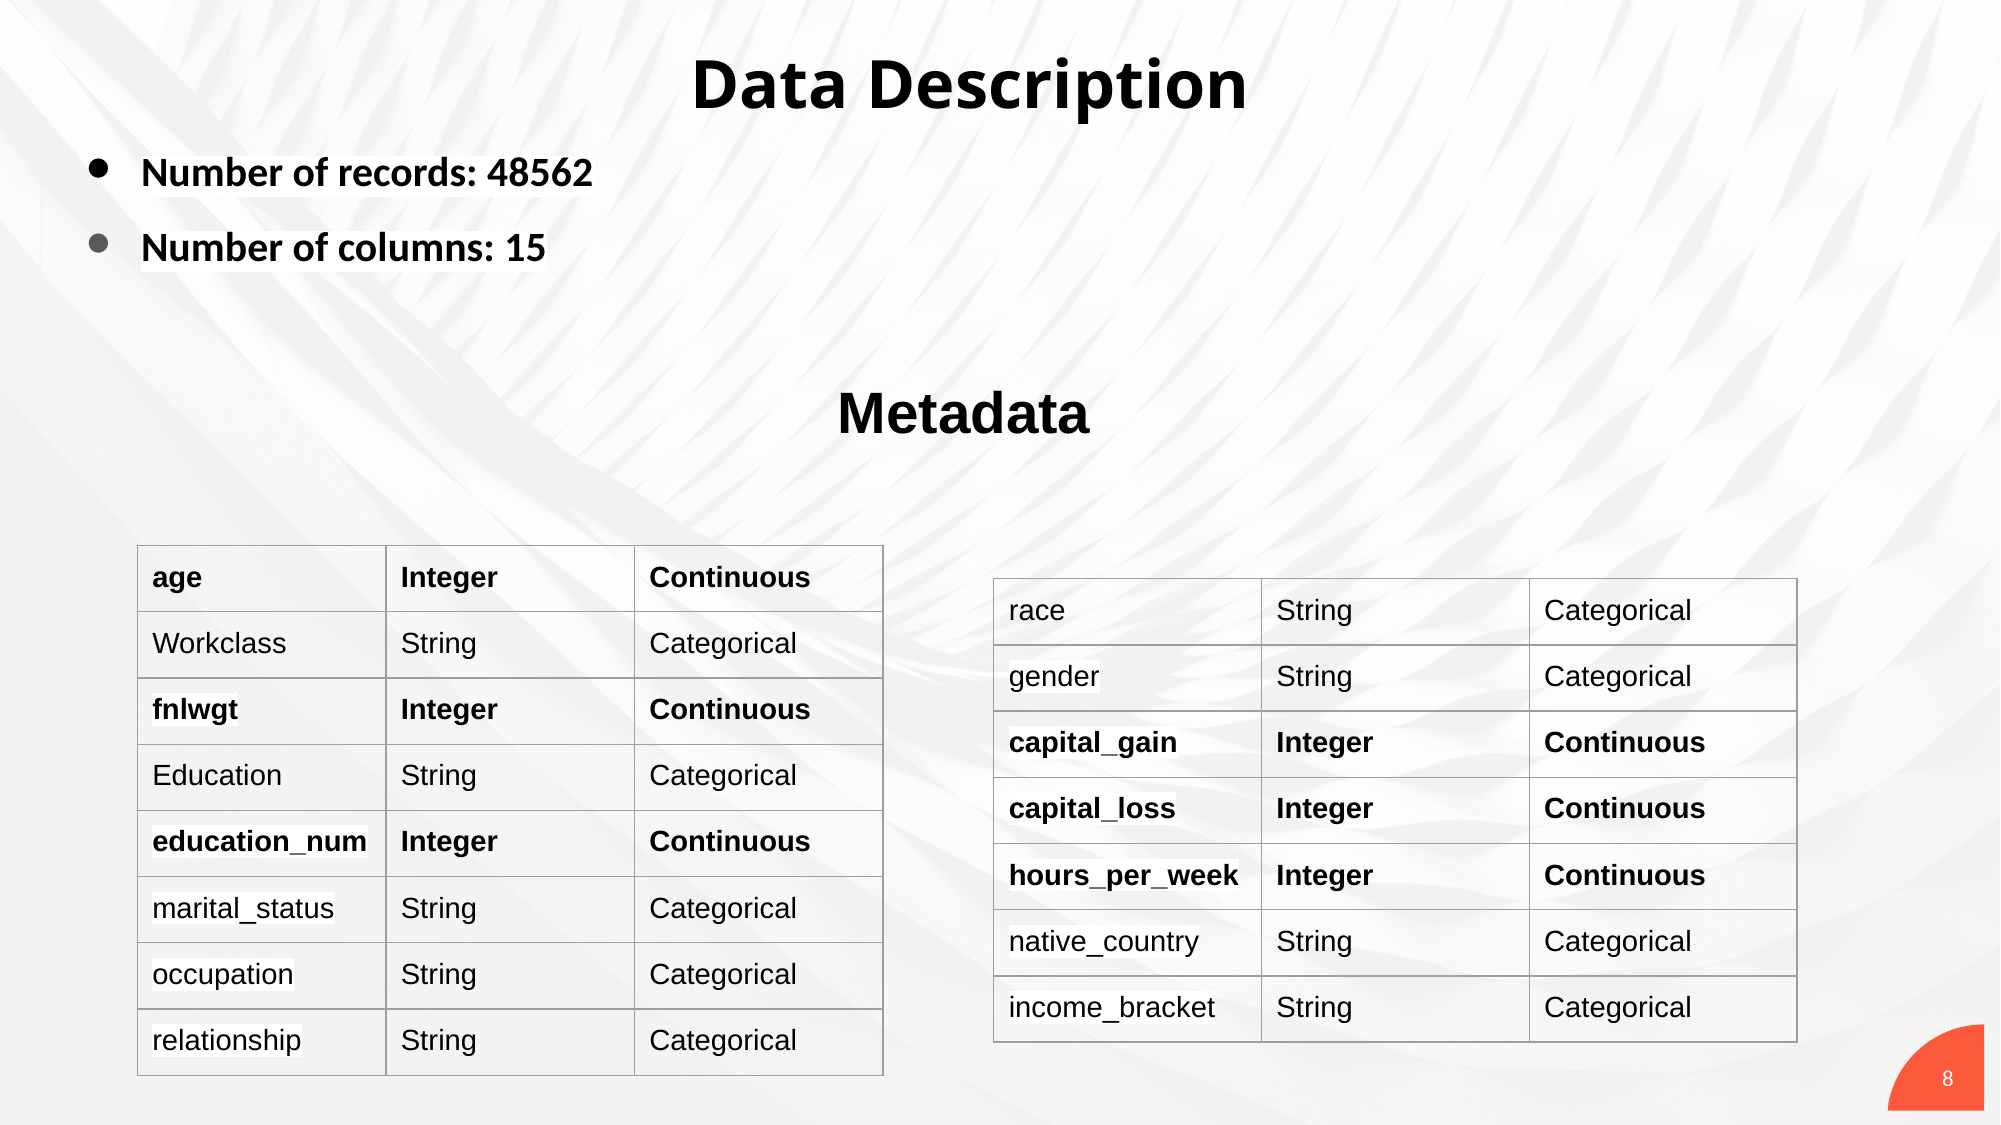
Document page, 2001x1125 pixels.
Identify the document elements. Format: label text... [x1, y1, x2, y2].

table_cell marital_status [138, 877, 385, 942]
slide_number ‹#› [1915, 1047, 1981, 1108]
table_cell Continuous [635, 811, 882, 876]
table_header Continuous [635, 546, 882, 611]
table_cell String [1262, 977, 1529, 1041]
table_cell Integer [1262, 844, 1529, 909]
table_cell Continuous [1530, 778, 1796, 843]
table_cell String [1262, 910, 1529, 975]
table_cell Continuous [1530, 844, 1796, 909]
table_cell Education [138, 745, 385, 810]
table_cell hours_per_week [994, 844, 1261, 909]
table_cell String [387, 943, 634, 1008]
table_cell String [387, 1010, 634, 1075]
table_cell Categorical [635, 612, 882, 677]
table_cell Categorical [1530, 977, 1796, 1041]
table_cell income_bracket [994, 977, 1261, 1041]
text_box [70, 462, 1909, 1125]
table_header String [1262, 579, 1529, 644]
table_cell Categorical [635, 943, 882, 1008]
table_cell capital_loss [994, 778, 1261, 843]
table_cell Workclass [138, 612, 385, 677]
table_cell String [387, 745, 634, 810]
text_box Metadata [70, 359, 1858, 463]
table_cell relationship [138, 1010, 385, 1075]
table_cell Categorical [1530, 910, 1796, 975]
table_cell fnlwgt [138, 679, 385, 744]
text_box Number of records: 48562 Number of columns: 15 [51, 130, 1889, 1096]
table_cell Integer [387, 811, 634, 876]
table_cell Categorical [635, 745, 882, 810]
table_cell Continuous [1530, 712, 1796, 777]
table_cell String [387, 877, 634, 942]
table_cell education_num [138, 811, 385, 876]
table_cell Categorical [635, 877, 882, 942]
table_cell String [387, 612, 634, 677]
table_header age [138, 546, 385, 611]
table_cell gender [994, 646, 1261, 710]
table_cell capital_gain [994, 712, 1261, 777]
table_cell Continuous [635, 679, 882, 744]
table_header race [994, 579, 1261, 644]
table_cell occupation [138, 943, 385, 1008]
table_header Categorical [1530, 579, 1796, 644]
text_box Data Description [51, 36, 1889, 130]
table_cell Categorical [635, 1010, 882, 1075]
table_cell native_country [994, 910, 1261, 975]
table_cell Integer [387, 679, 634, 744]
table_header Integer [387, 546, 634, 611]
table_cell String [1262, 646, 1529, 710]
table_cell Categorical [1530, 646, 1796, 710]
table_cell Integer [1262, 712, 1529, 777]
table_cell Integer [1262, 778, 1529, 843]
